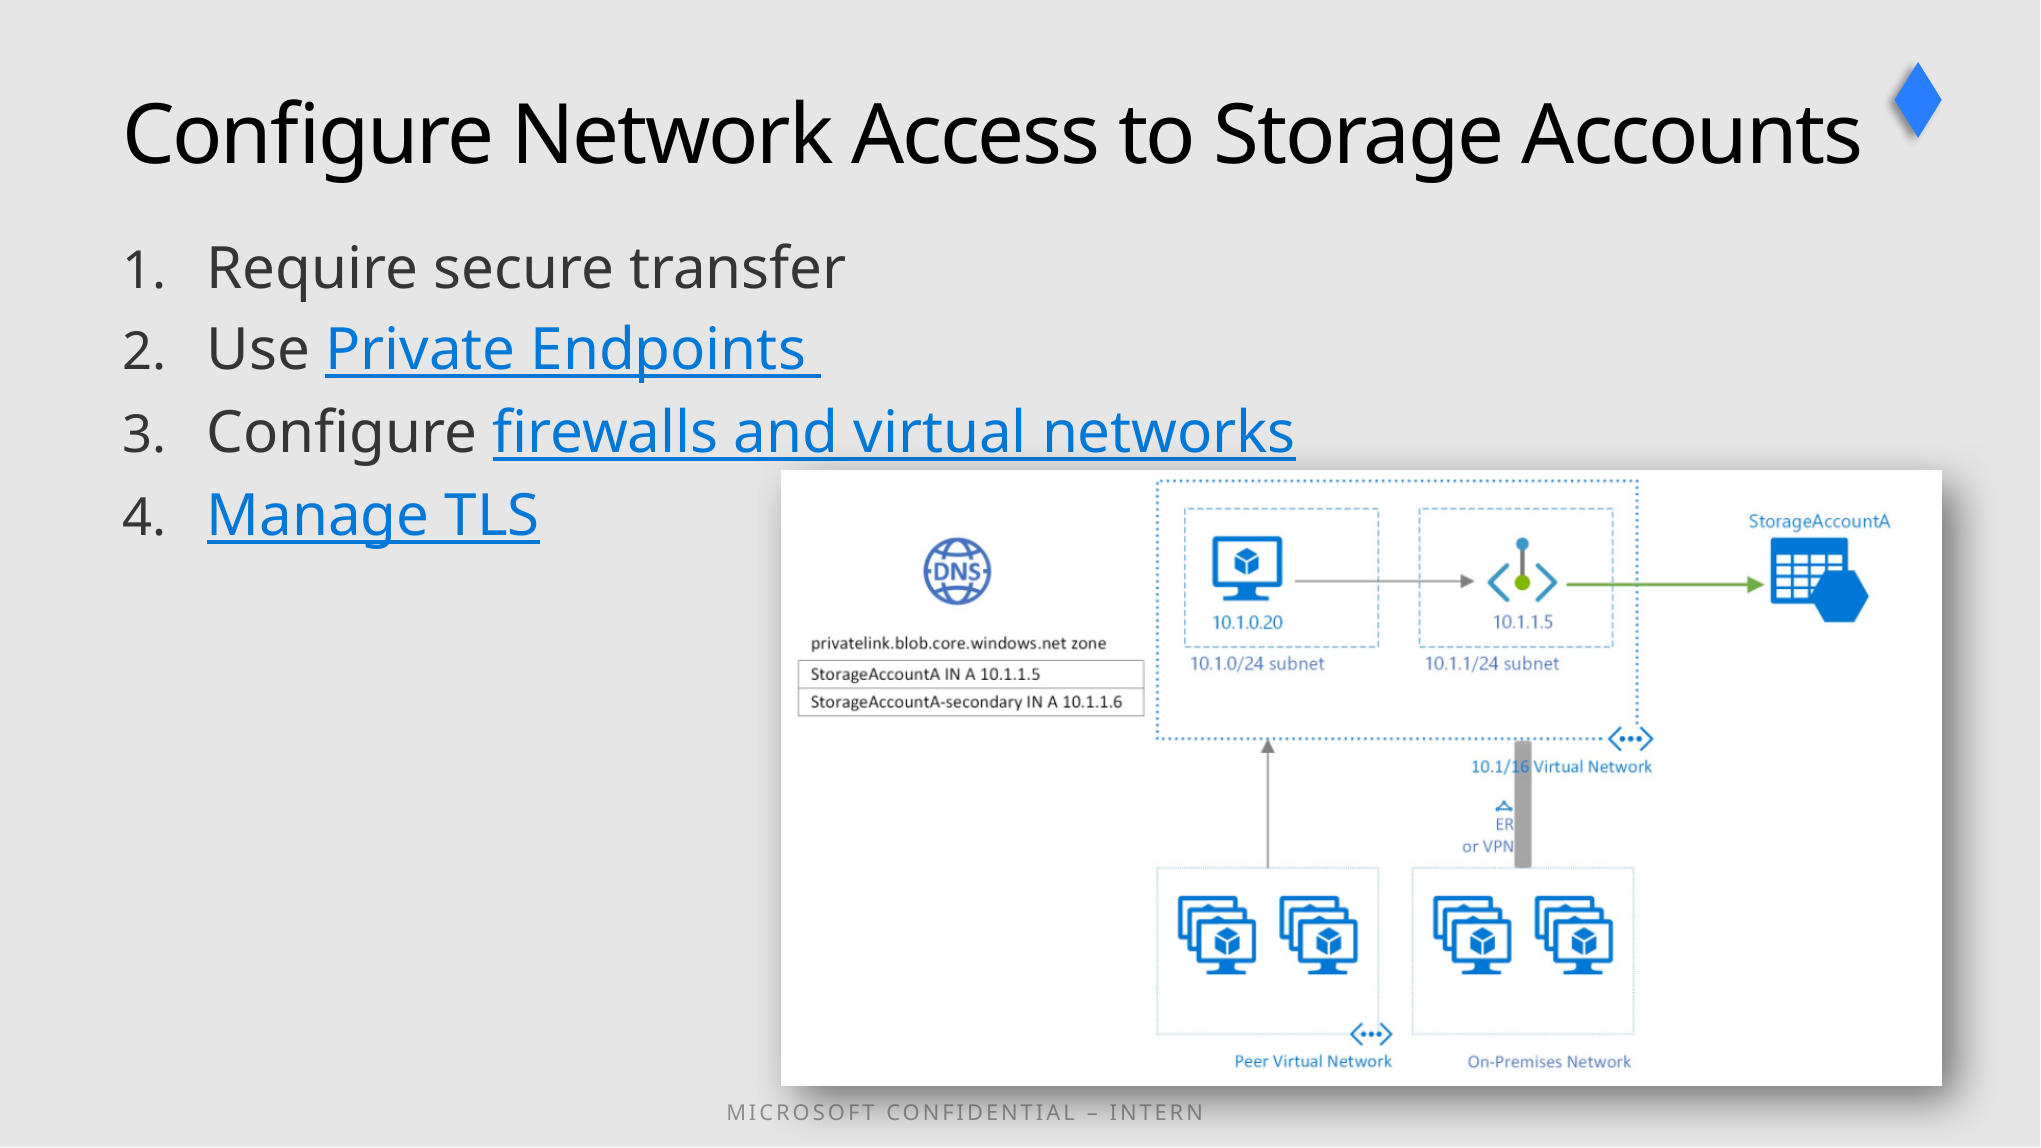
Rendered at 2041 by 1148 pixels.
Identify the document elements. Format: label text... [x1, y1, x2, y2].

text_box Require secure transfer Use Private Endpoints Configure firewalls and virtual networks Manage TLS [98, 222, 1942, 640]
picture [781, 470, 1942, 1086]
text_box [1893, 61, 1943, 139]
title Configure Network Access to Storage Accounts [98, 76, 1942, 170]
